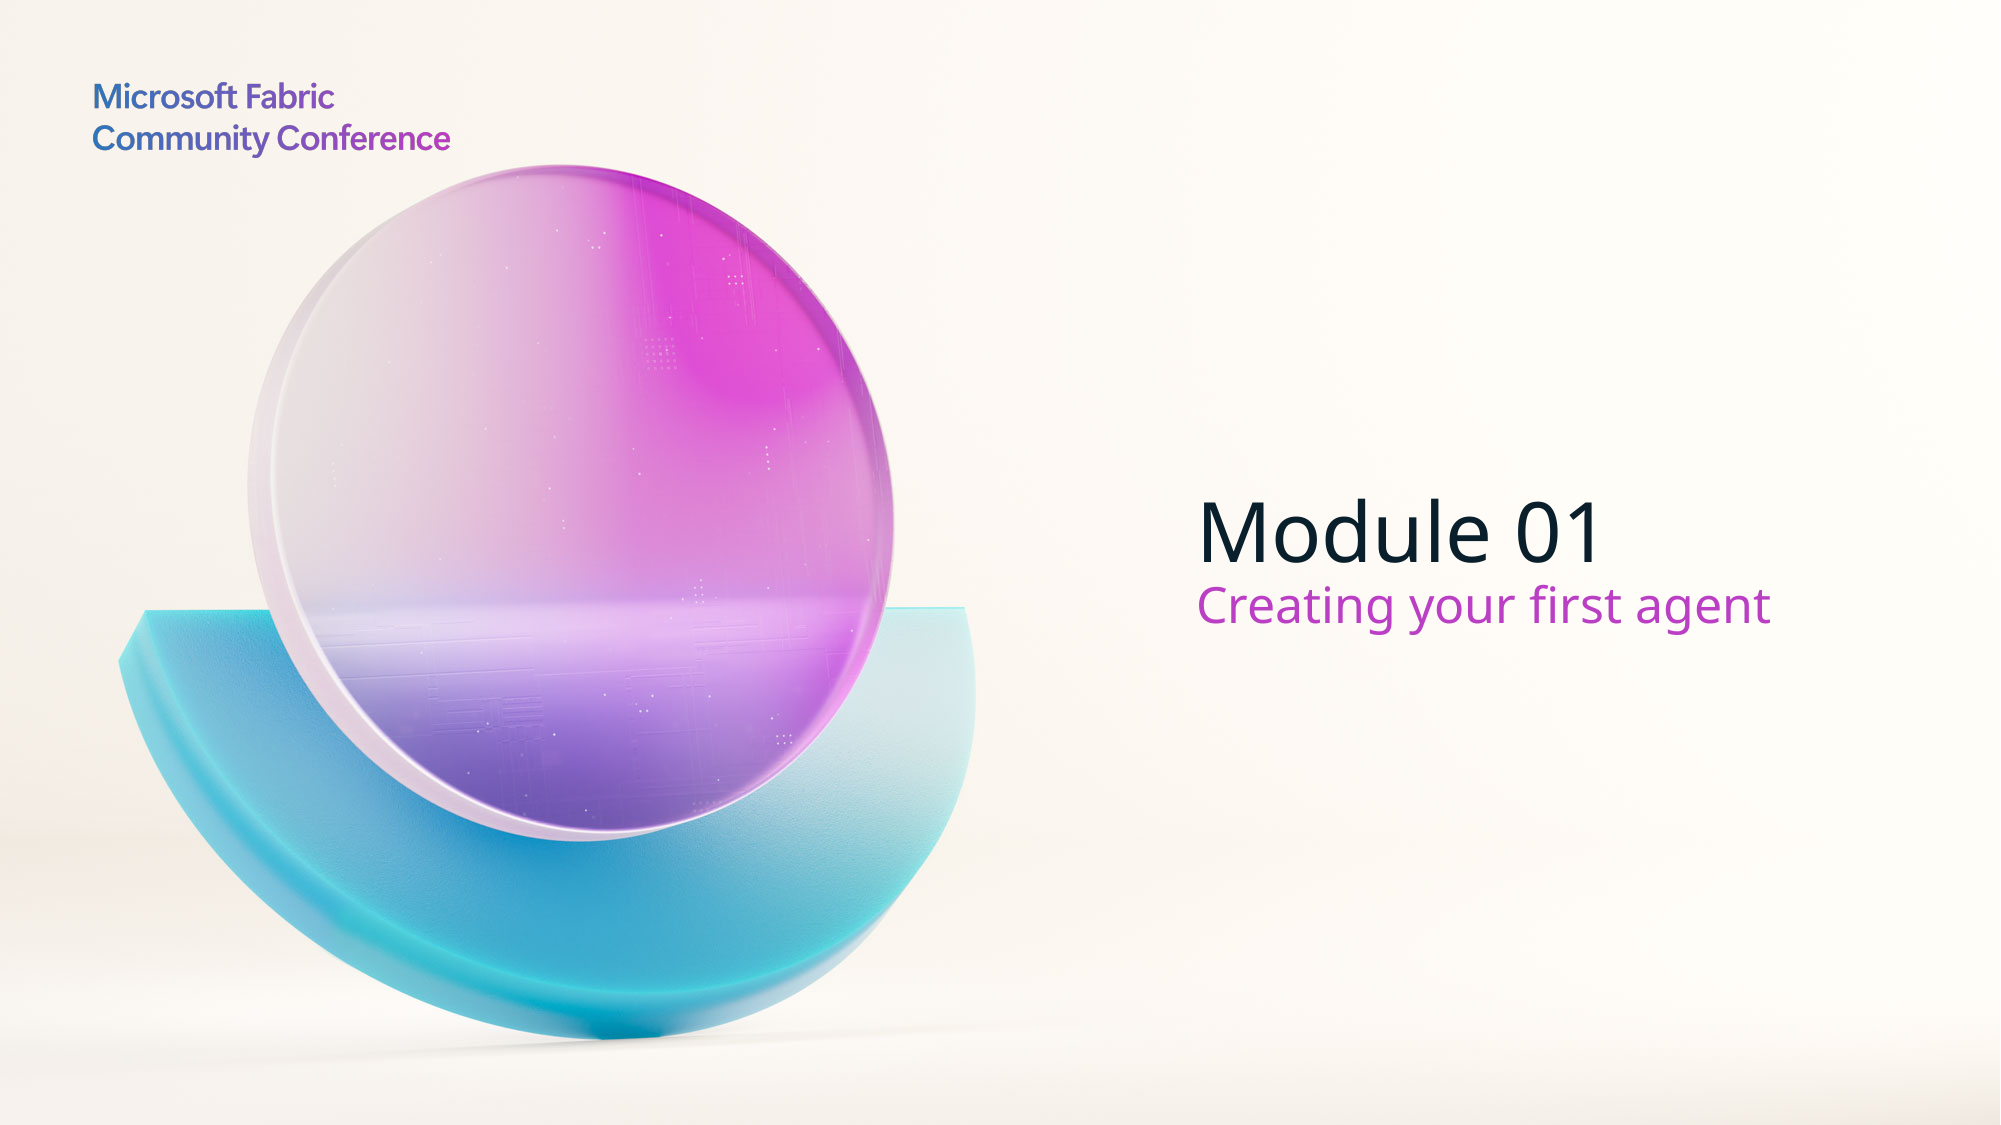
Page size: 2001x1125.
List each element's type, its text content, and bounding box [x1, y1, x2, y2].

picture [0, 0, 2000, 1125]
title Module 01 Creating your first agent [1181, 359, 1907, 766]
